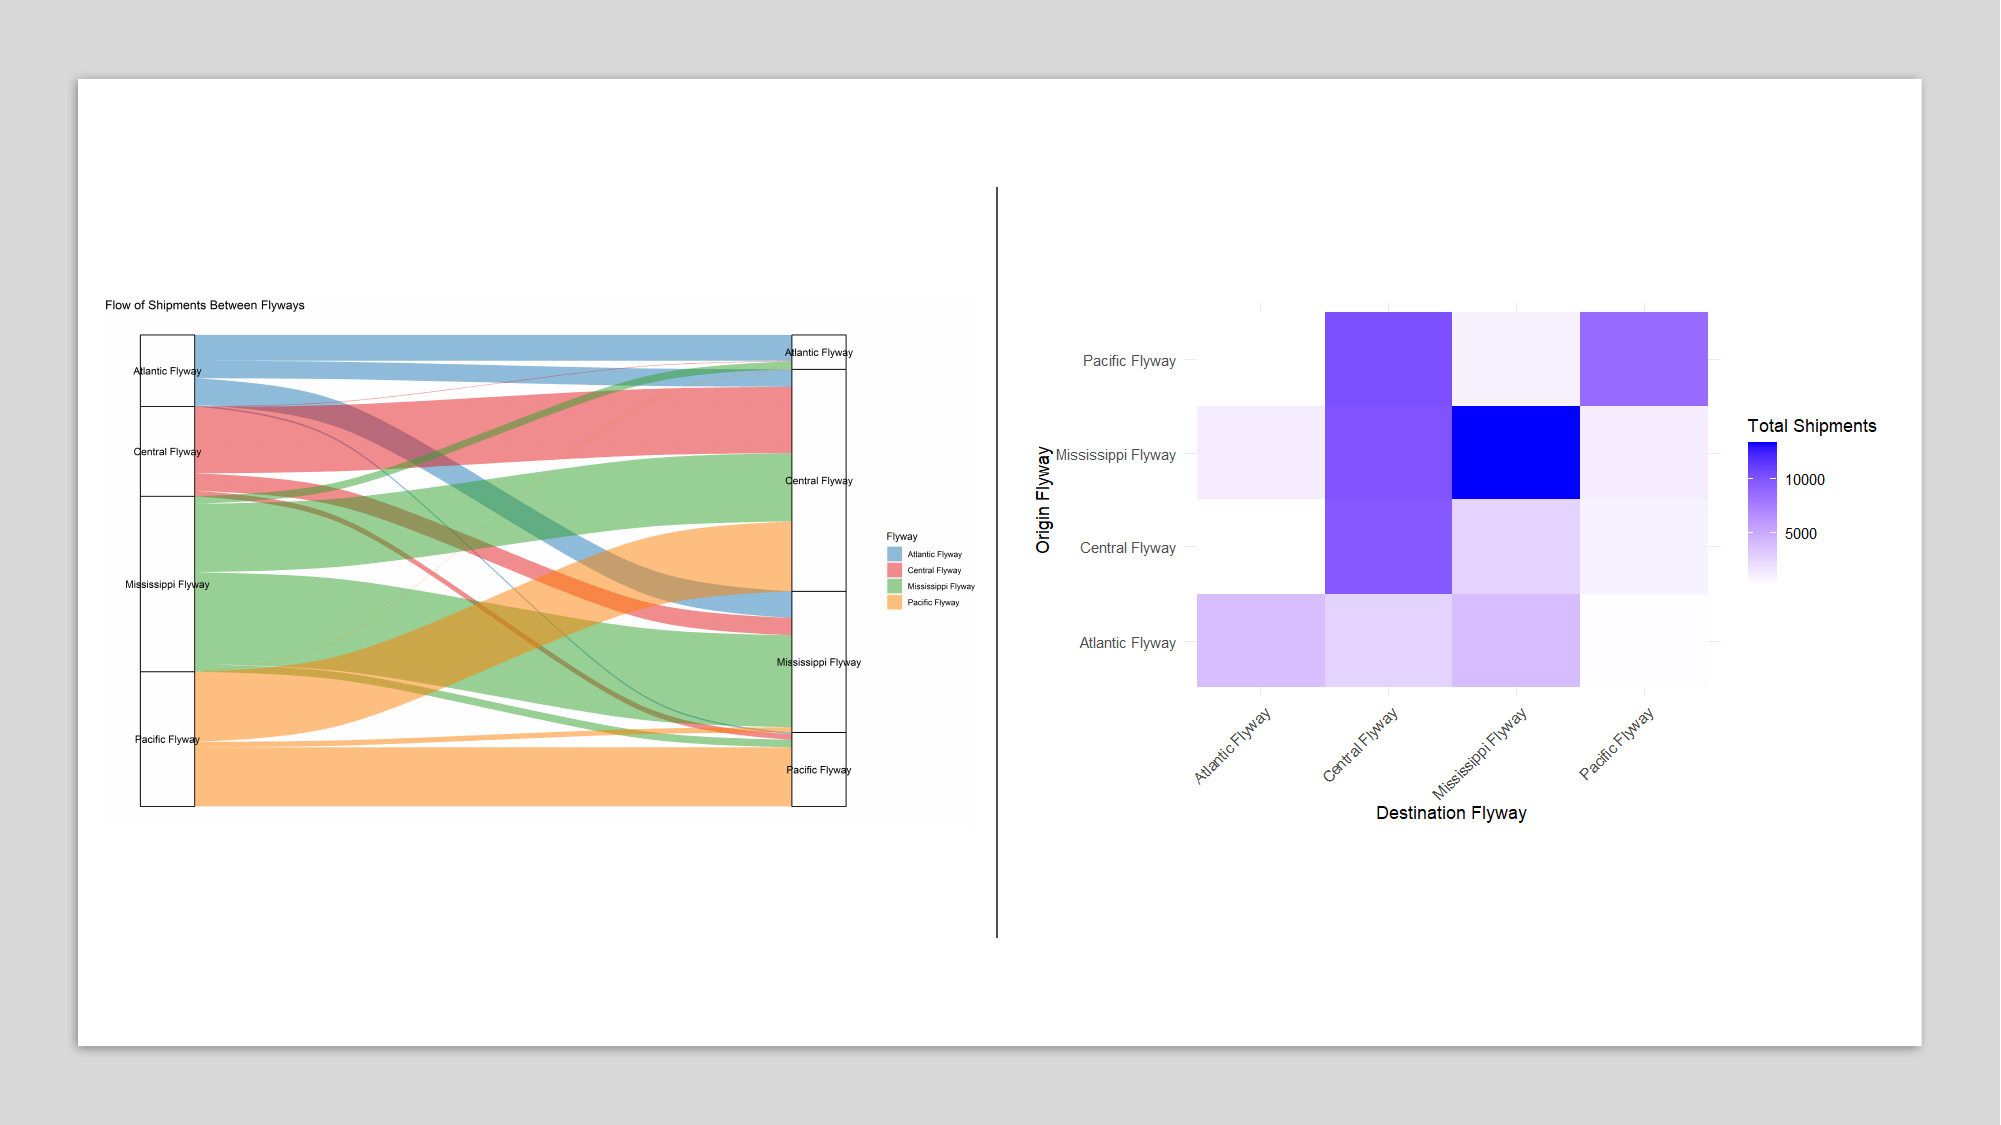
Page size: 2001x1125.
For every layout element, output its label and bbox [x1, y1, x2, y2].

picture [1025, 293, 1895, 832]
text_box [77, 77, 1923, 1048]
text_box [0, 0, 2000, 1125]
picture [104, 294, 975, 831]
